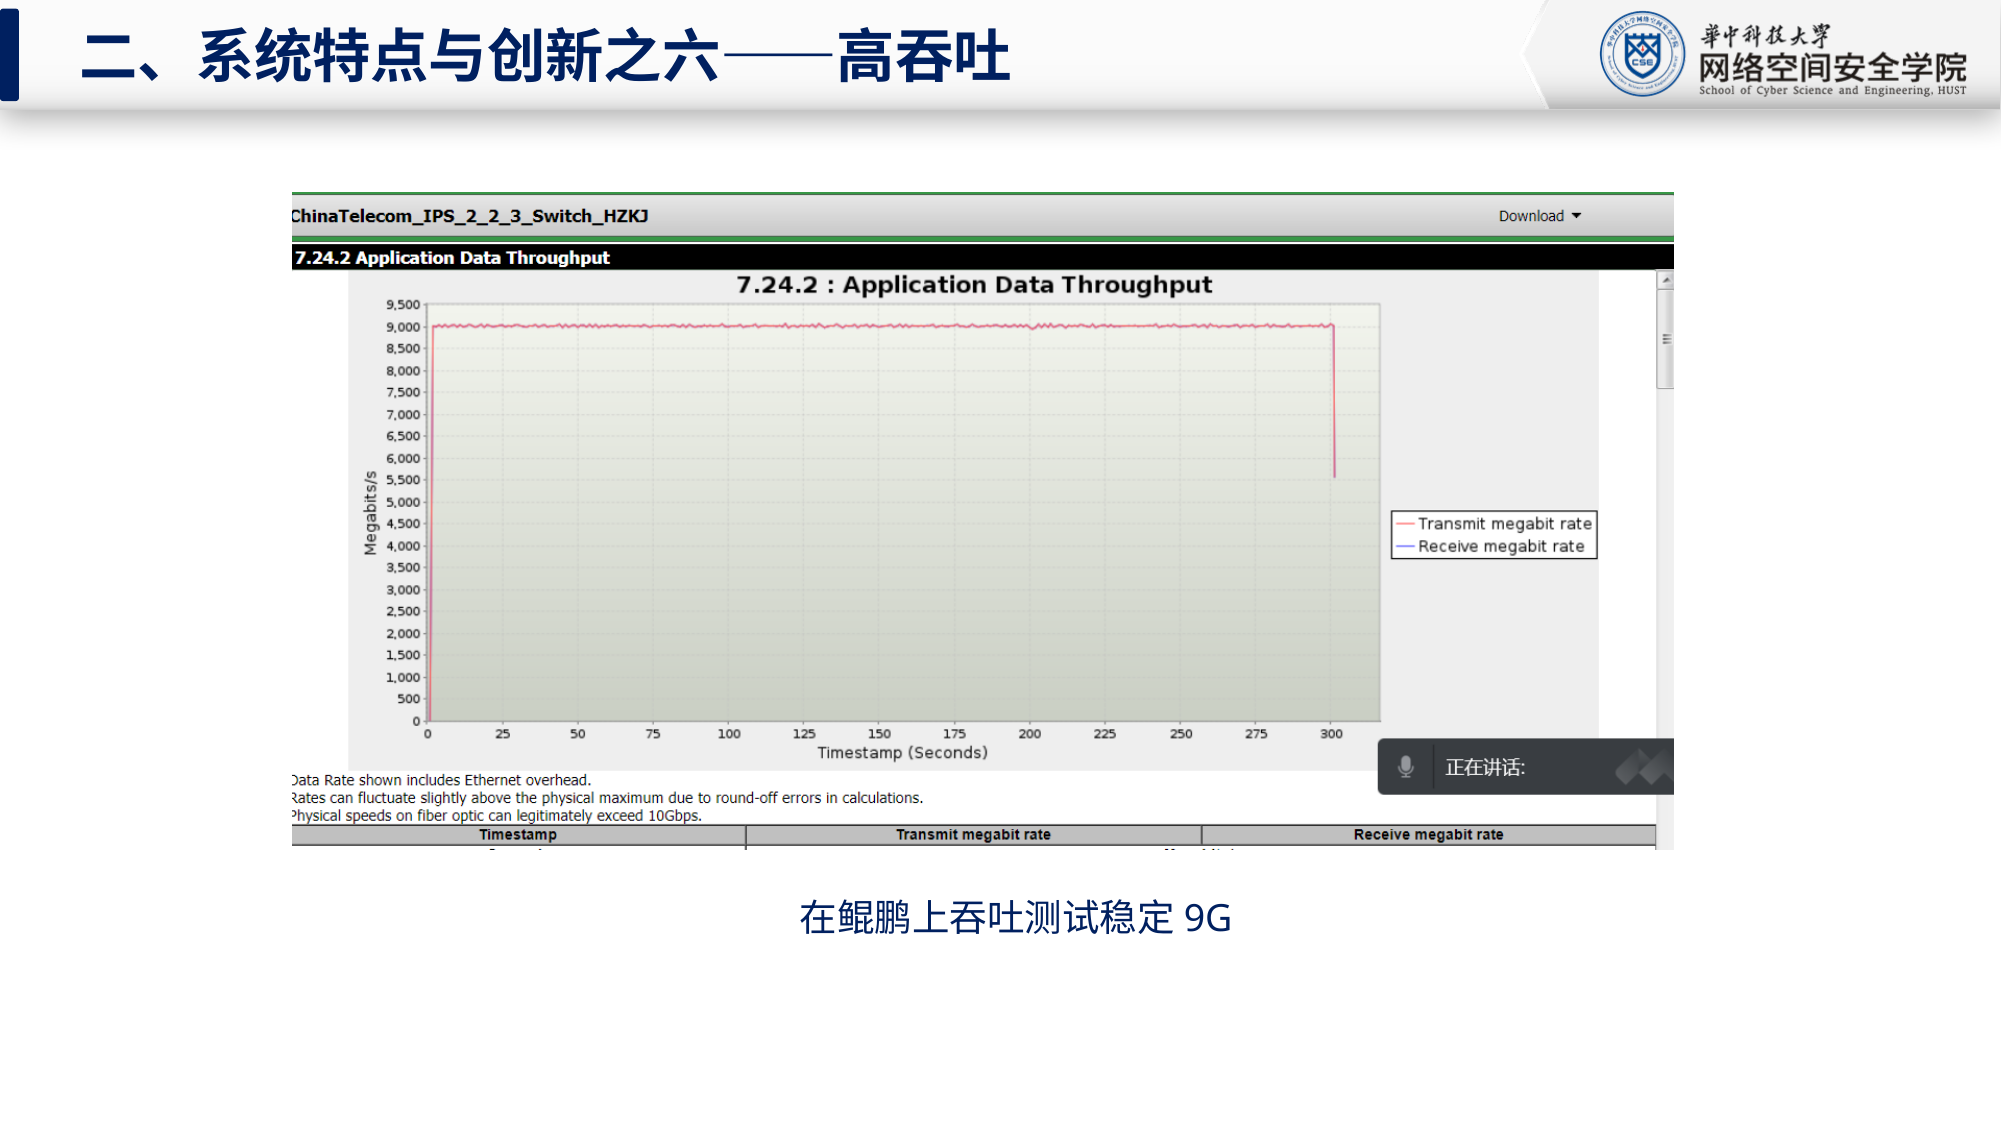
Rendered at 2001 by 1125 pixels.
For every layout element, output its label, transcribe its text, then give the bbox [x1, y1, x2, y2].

picture [292, 192, 1674, 850]
text_box 二、系统特点与创新之六——高吞吐 [64, 11, 1027, 97]
picture [0, 0, 2000, 114]
text_box 在鲲鹏上吞吐测试稳定9G [601, 886, 1431, 947]
